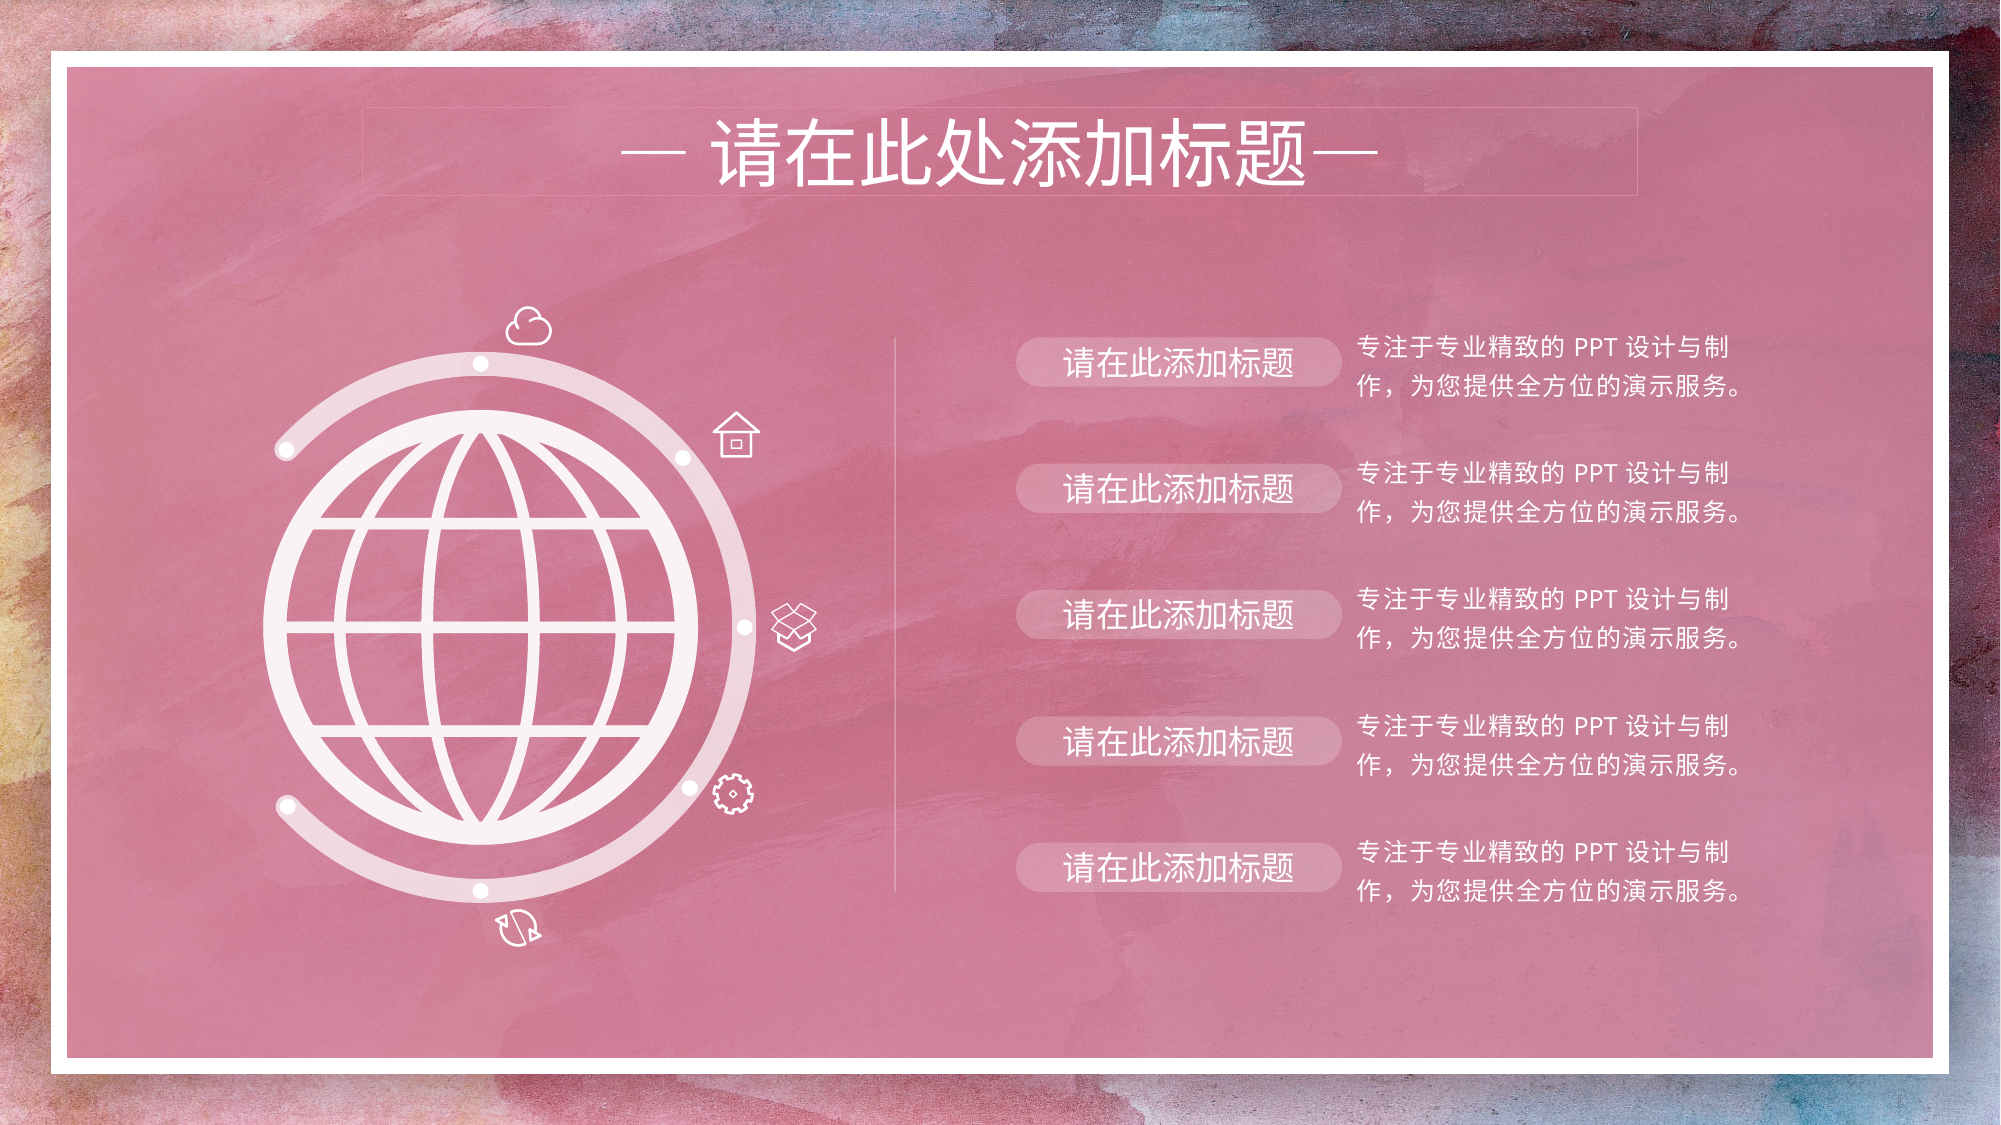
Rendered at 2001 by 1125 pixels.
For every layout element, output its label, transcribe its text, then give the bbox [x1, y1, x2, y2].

text_box 请在此添加标题 [1015, 715, 1342, 767]
list —请在此处添加标题— [362, 107, 1638, 196]
text_box 专注于专业精致的PPT设计与制作，为您提供全方位的演示服务。 [1342, 441, 1745, 534]
picture [0, 0, 2000, 1125]
text_box 请在此添加标题 [1015, 841, 1342, 893]
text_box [217, 306, 817, 947]
text_box 请在此添加标题 [1015, 462, 1342, 514]
text_box 专注于专业精致的PPT设计与制作，为您提供全方位的演示服务。 [1342, 567, 1745, 661]
text_box 专注于专业精致的PPT设计与制作，为您提供全方位的演示服务。 [1342, 820, 1745, 913]
text_box 请在此添加标题 [1015, 588, 1342, 641]
text_box 请在此添加标题 [1015, 336, 1342, 388]
text_box 专注于专业精致的PPT设计与制作，为您提供全方位的演示服务。 [1342, 314, 1745, 408]
text_box 专注于专业精致的PPT设计与制作，为您提供全方位的演示服务。 [1342, 693, 1745, 787]
